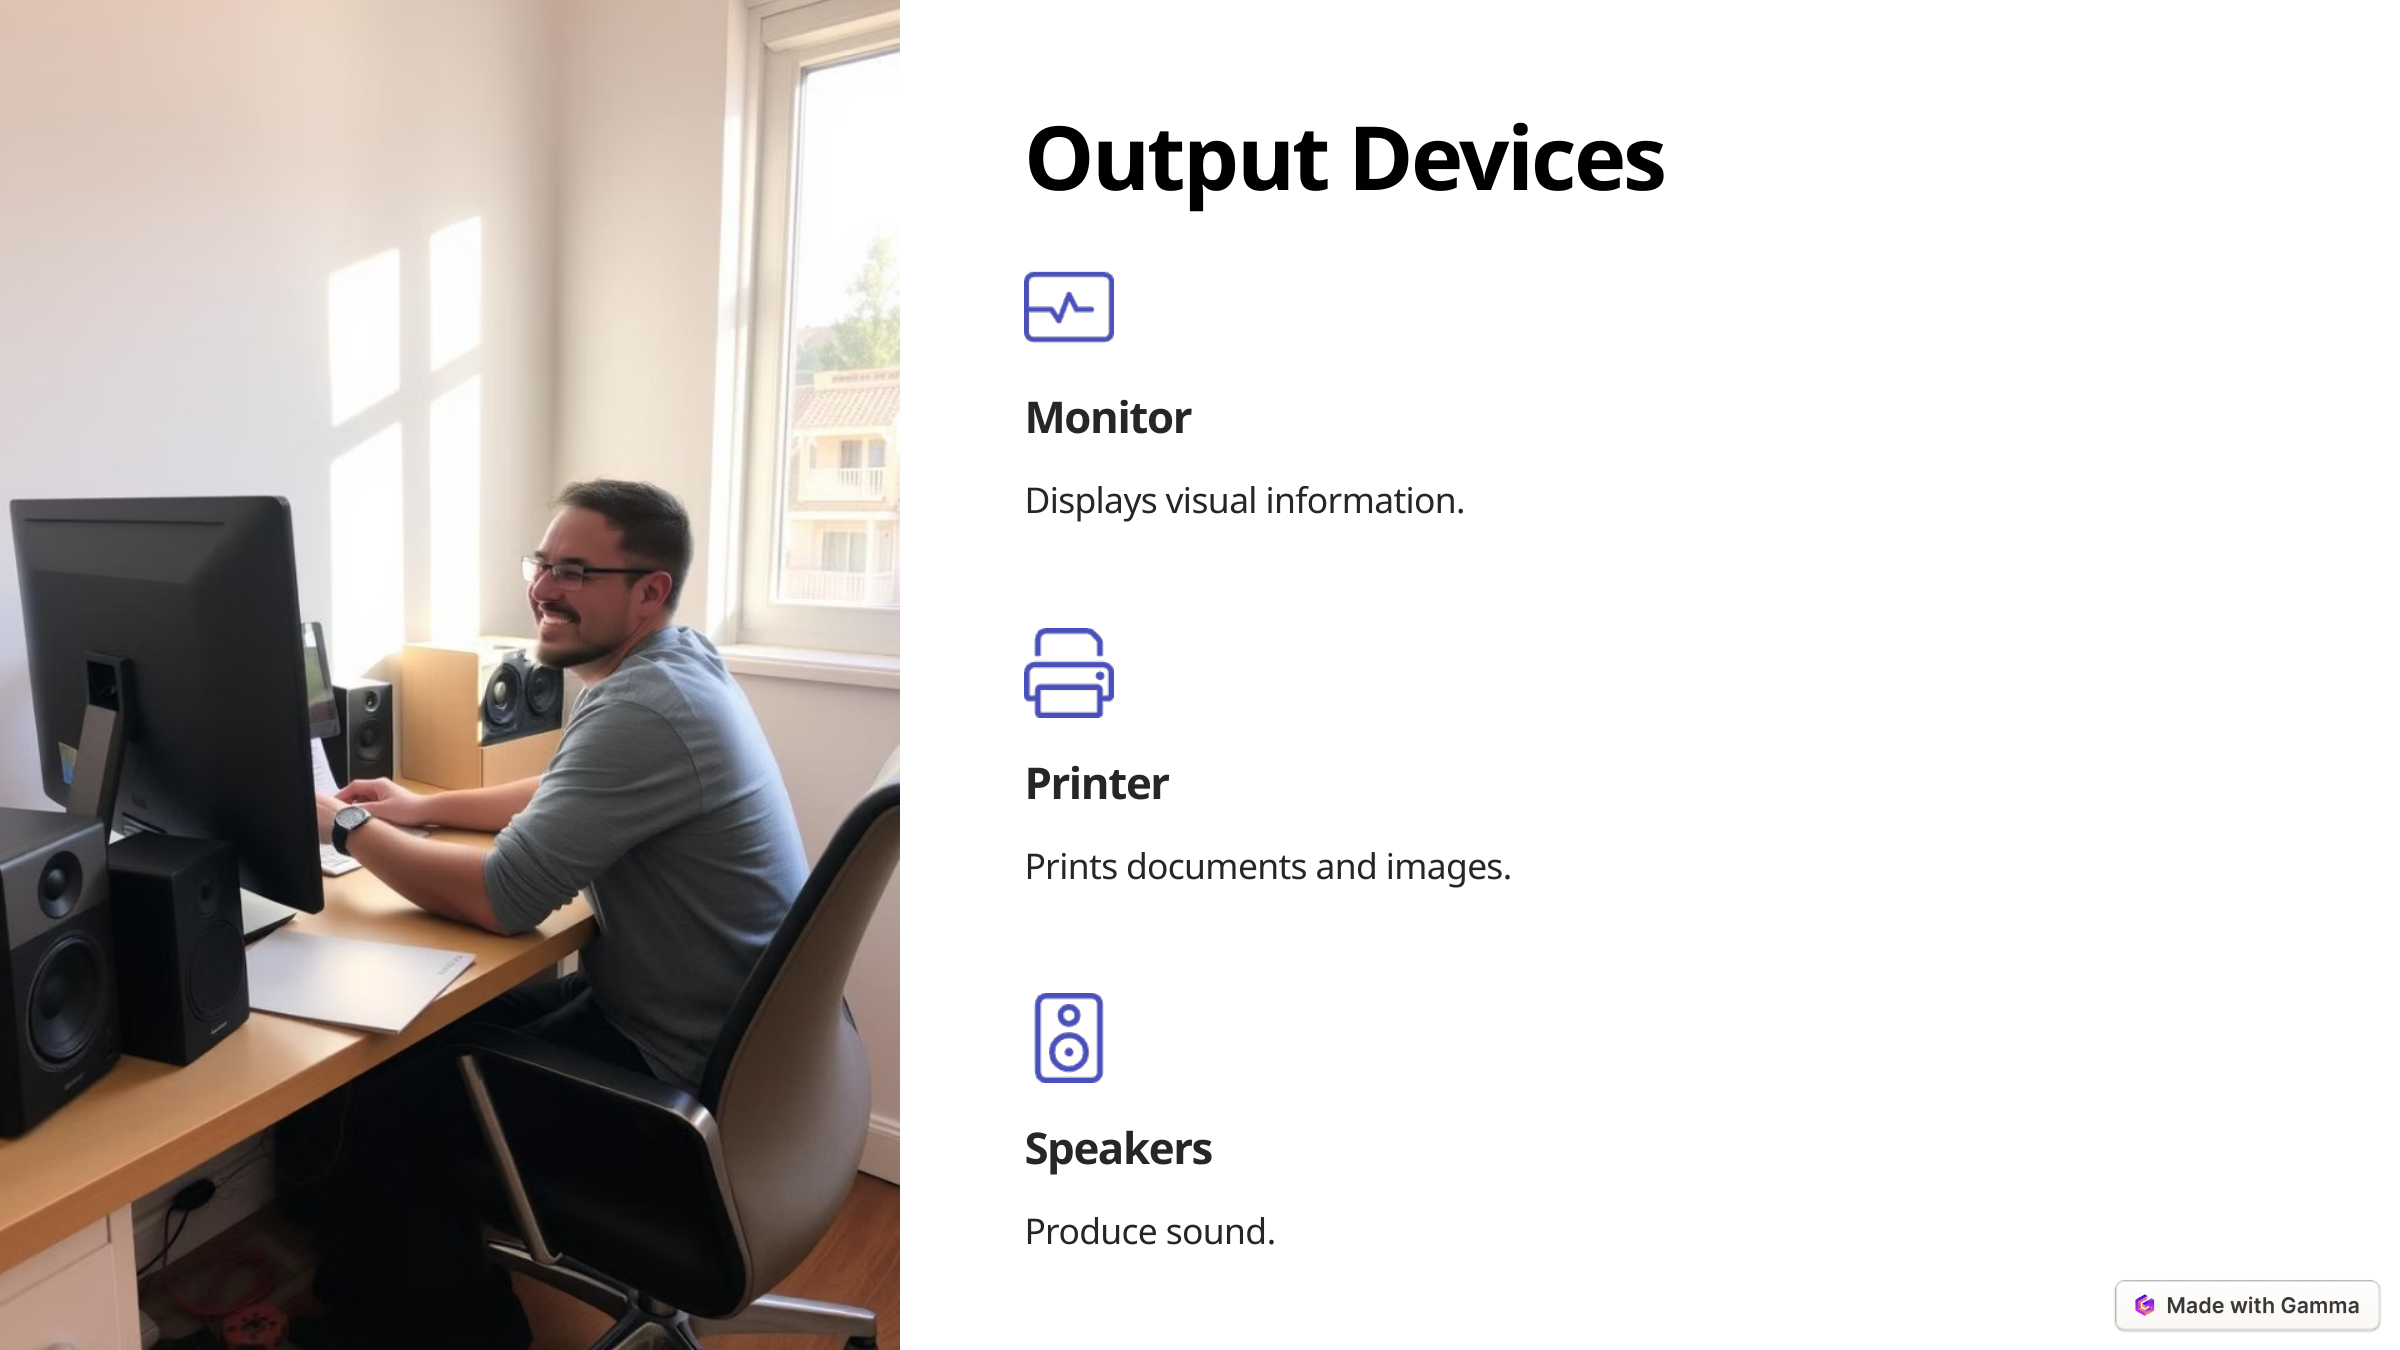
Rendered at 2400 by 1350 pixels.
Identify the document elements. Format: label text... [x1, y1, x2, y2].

picture [1024, 628, 1114, 718]
text_box Produce sound. [1024, 1195, 2276, 1253]
picture [2106, 1271, 2389, 1339]
text_box Displays visual information. [1024, 464, 2276, 522]
text_box Speakers [1024, 1118, 1470, 1175]
text_box Prints documents and images. [1024, 830, 2276, 887]
text_box Output Devices [1024, 97, 1916, 210]
text_box Printer [1024, 753, 1470, 809]
picture [1024, 262, 1114, 352]
text_box Monitor [1024, 387, 1470, 444]
picture [0, 0, 900, 1350]
picture [1024, 993, 1114, 1083]
